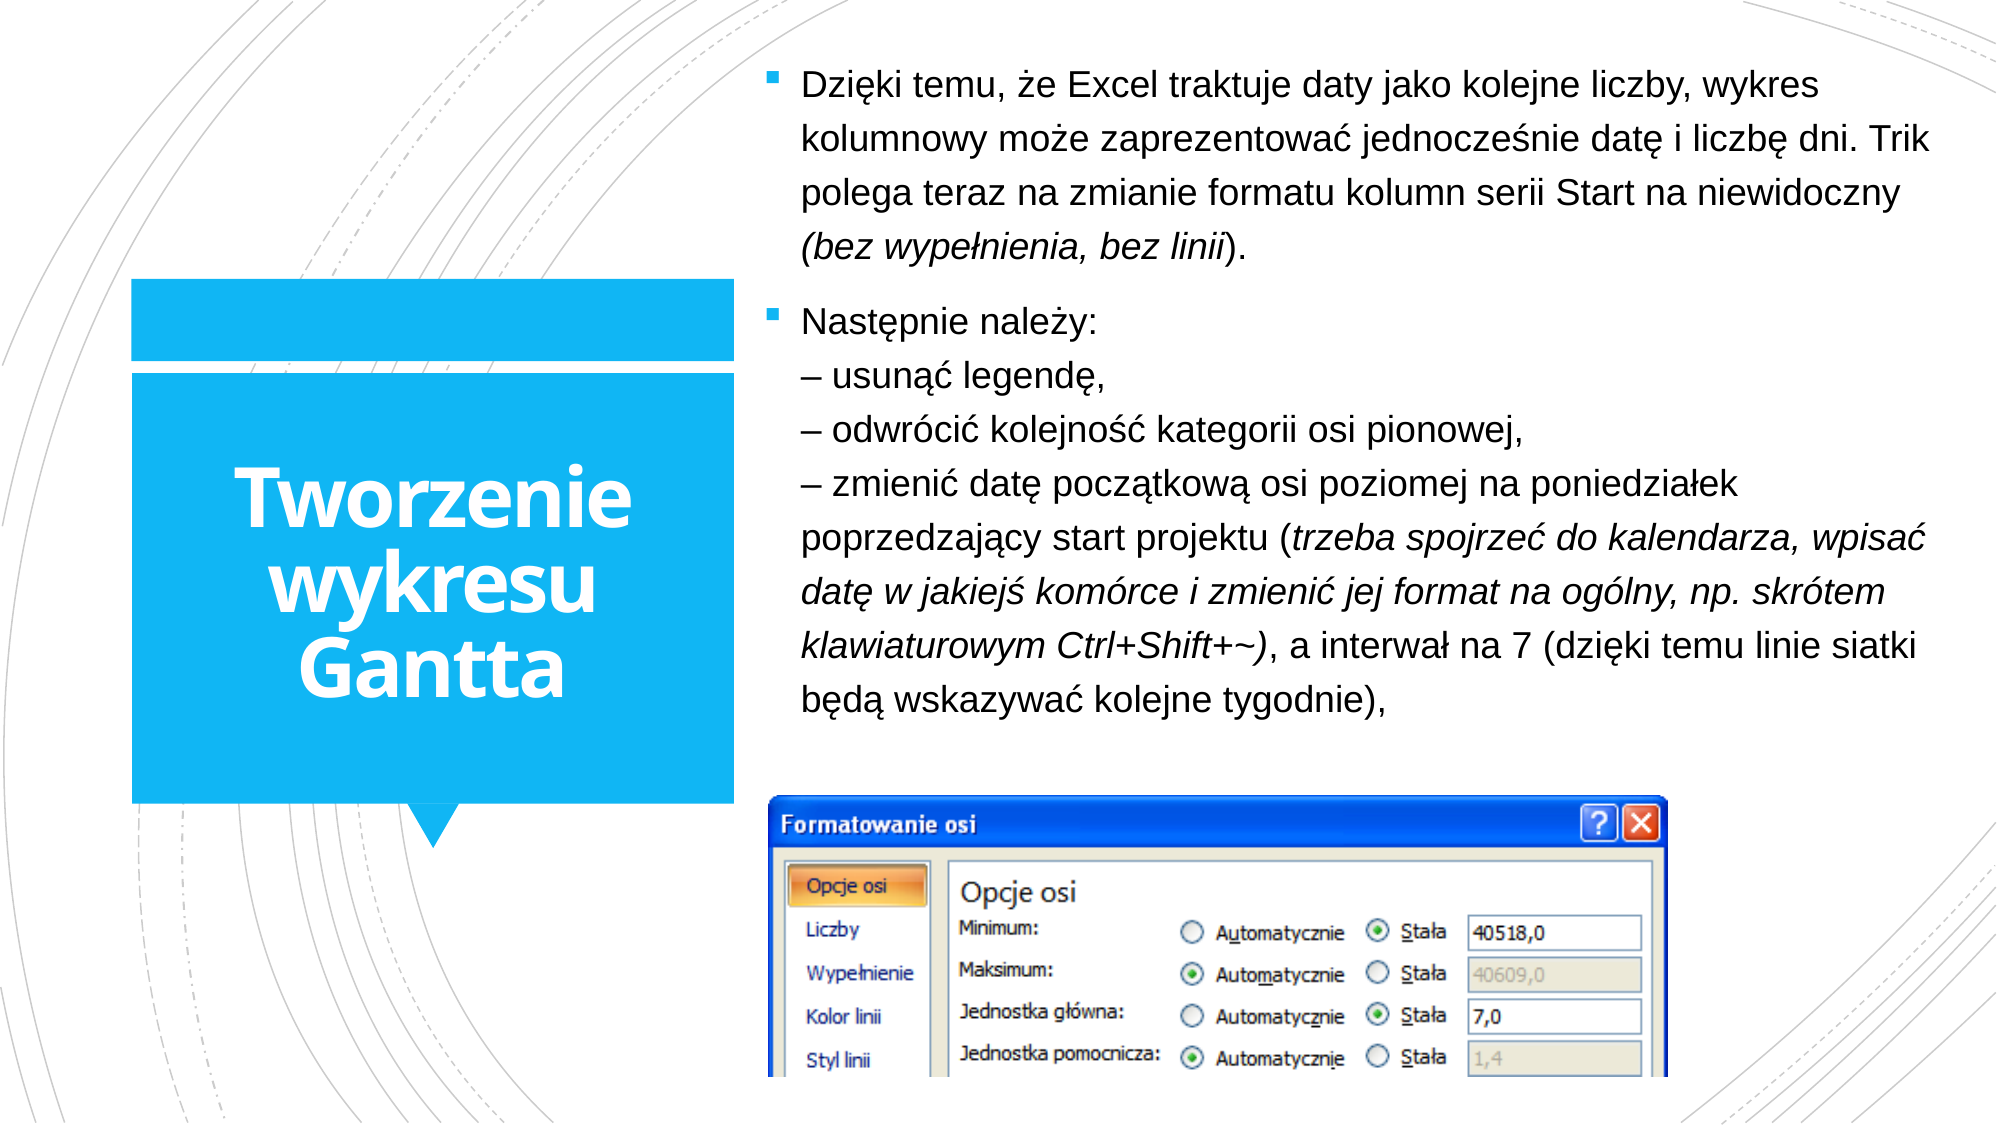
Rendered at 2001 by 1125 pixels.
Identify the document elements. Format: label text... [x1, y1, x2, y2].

picture [768, 795, 1668, 1077]
list Dzięki temu, że Excel traktuje daty jako kolejne liczby, wykres kolumnowy może zaprezentować jednocześnie datę i liczbę dni. Trik polega teraz na zmianie formatu kolumn serii Start na niewidoczny (bez wypełnienia, bez linii). Następnie należy: – usunąć legendę, – odwrócić kolejność kategorii osi pionowej, – zmienić datę początkową osi poziomej na poniedziałek poprzedzający start projektu (trzeba spojrzeć do kalendarza, wpisać datę w jakiejś komórce i zmienić jej format na ogólny, np. skrótem klawiaturowym Ctrl+Shift+~), a interwał na 7 (dzięki temu linie siatki będą wskazywać kolejne tygodnie), [748, 12, 1987, 759]
title Tworzenie wykresu Gantta [145, 385, 720, 789]
